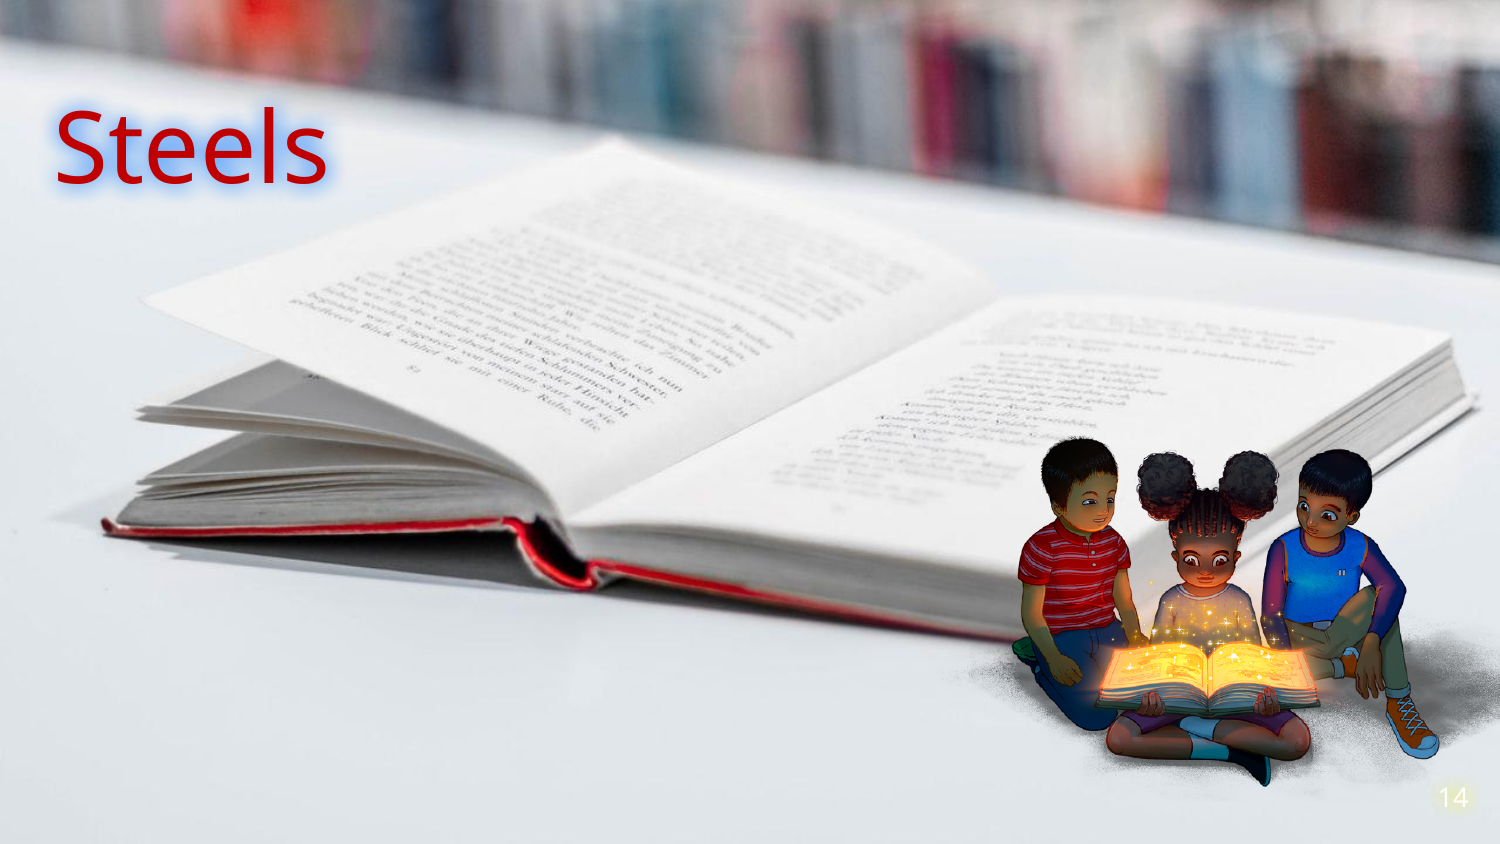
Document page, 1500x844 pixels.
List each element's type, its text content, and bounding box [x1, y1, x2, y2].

title Steels [0, 107, 400, 283]
picture [0, 0, 1500, 844]
slide_number 14 [1378, 766, 1469, 832]
